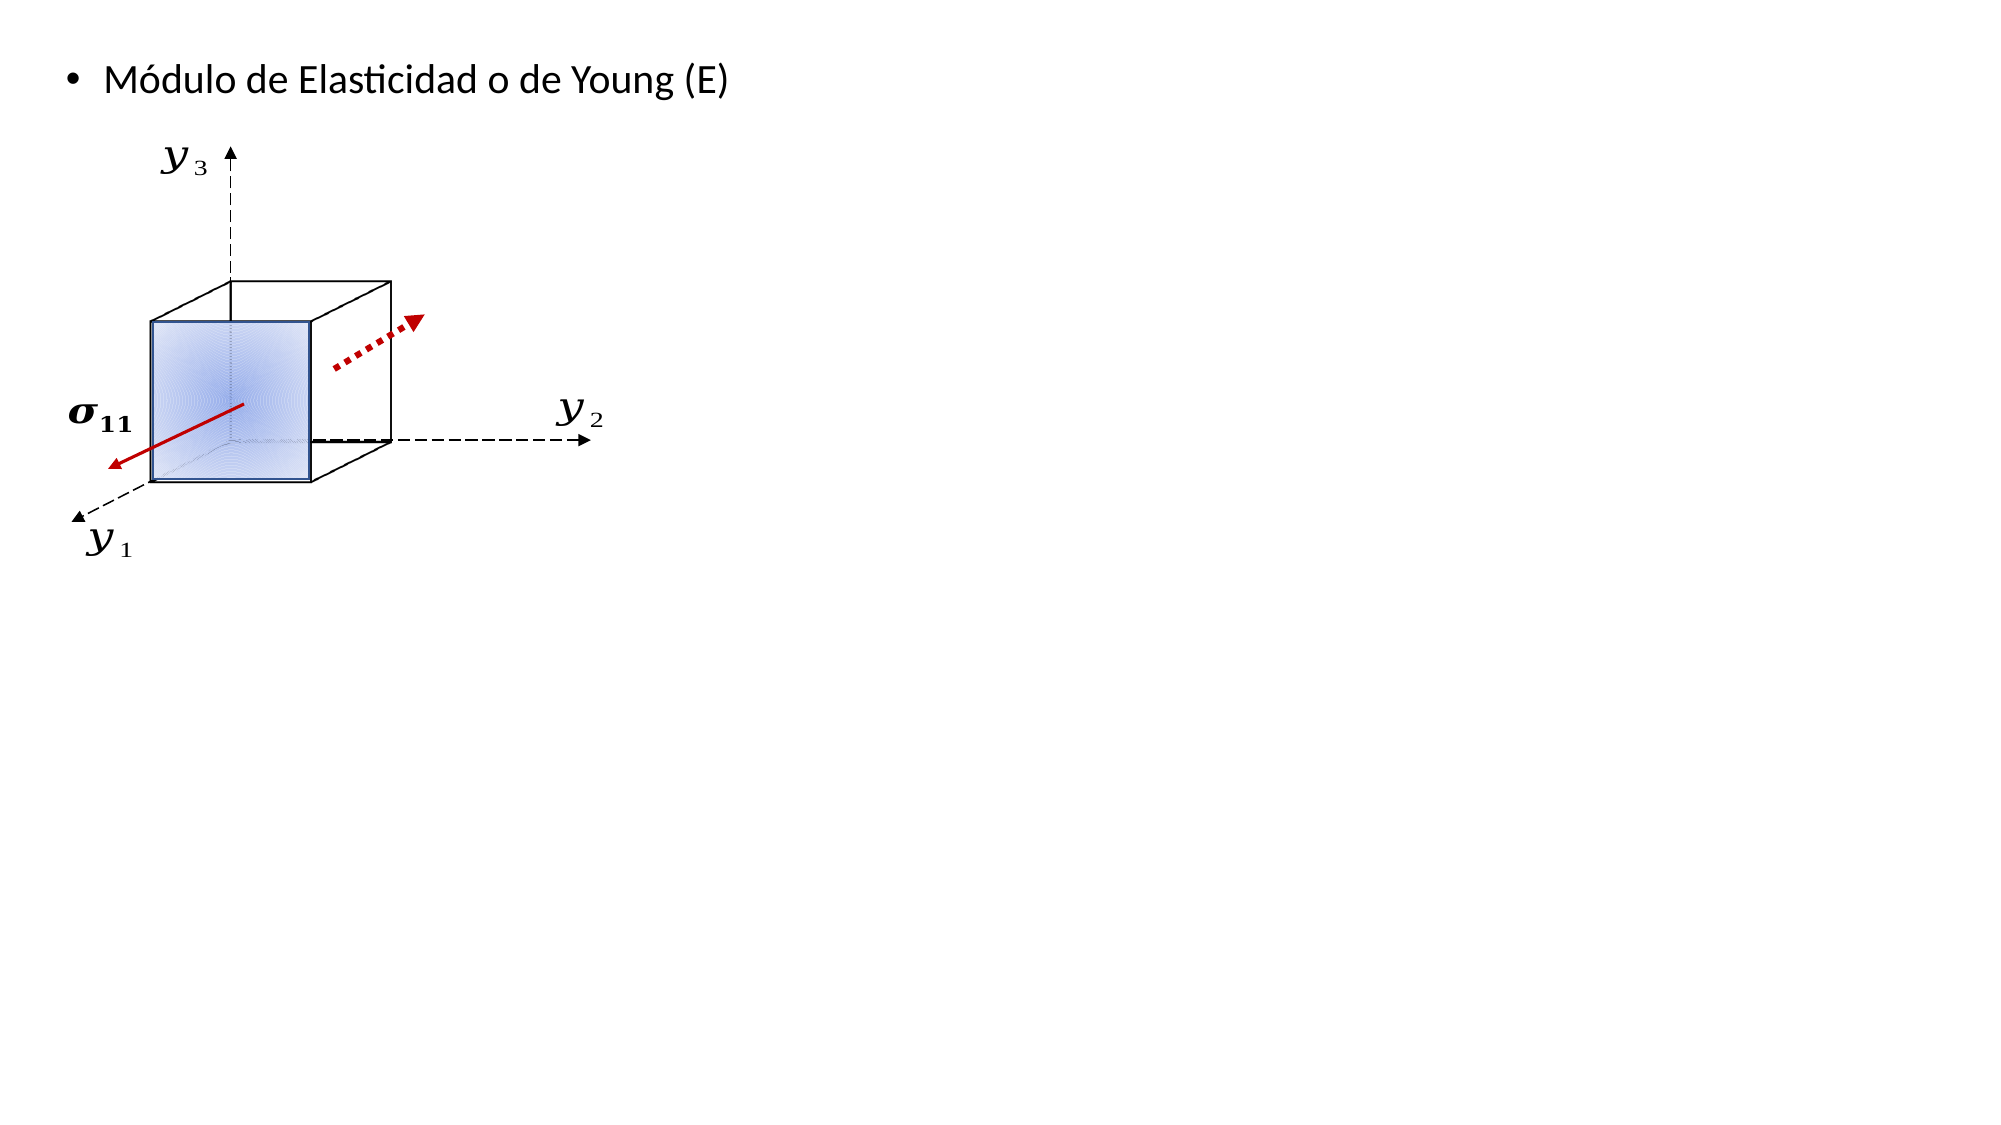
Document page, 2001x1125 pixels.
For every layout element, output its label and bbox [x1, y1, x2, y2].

picture [137, 261, 404, 502]
text_box [108, 404, 244, 469]
text_box [334, 314, 425, 369]
text_box [71, 438, 235, 522]
text_box [404, 372, 938, 441]
